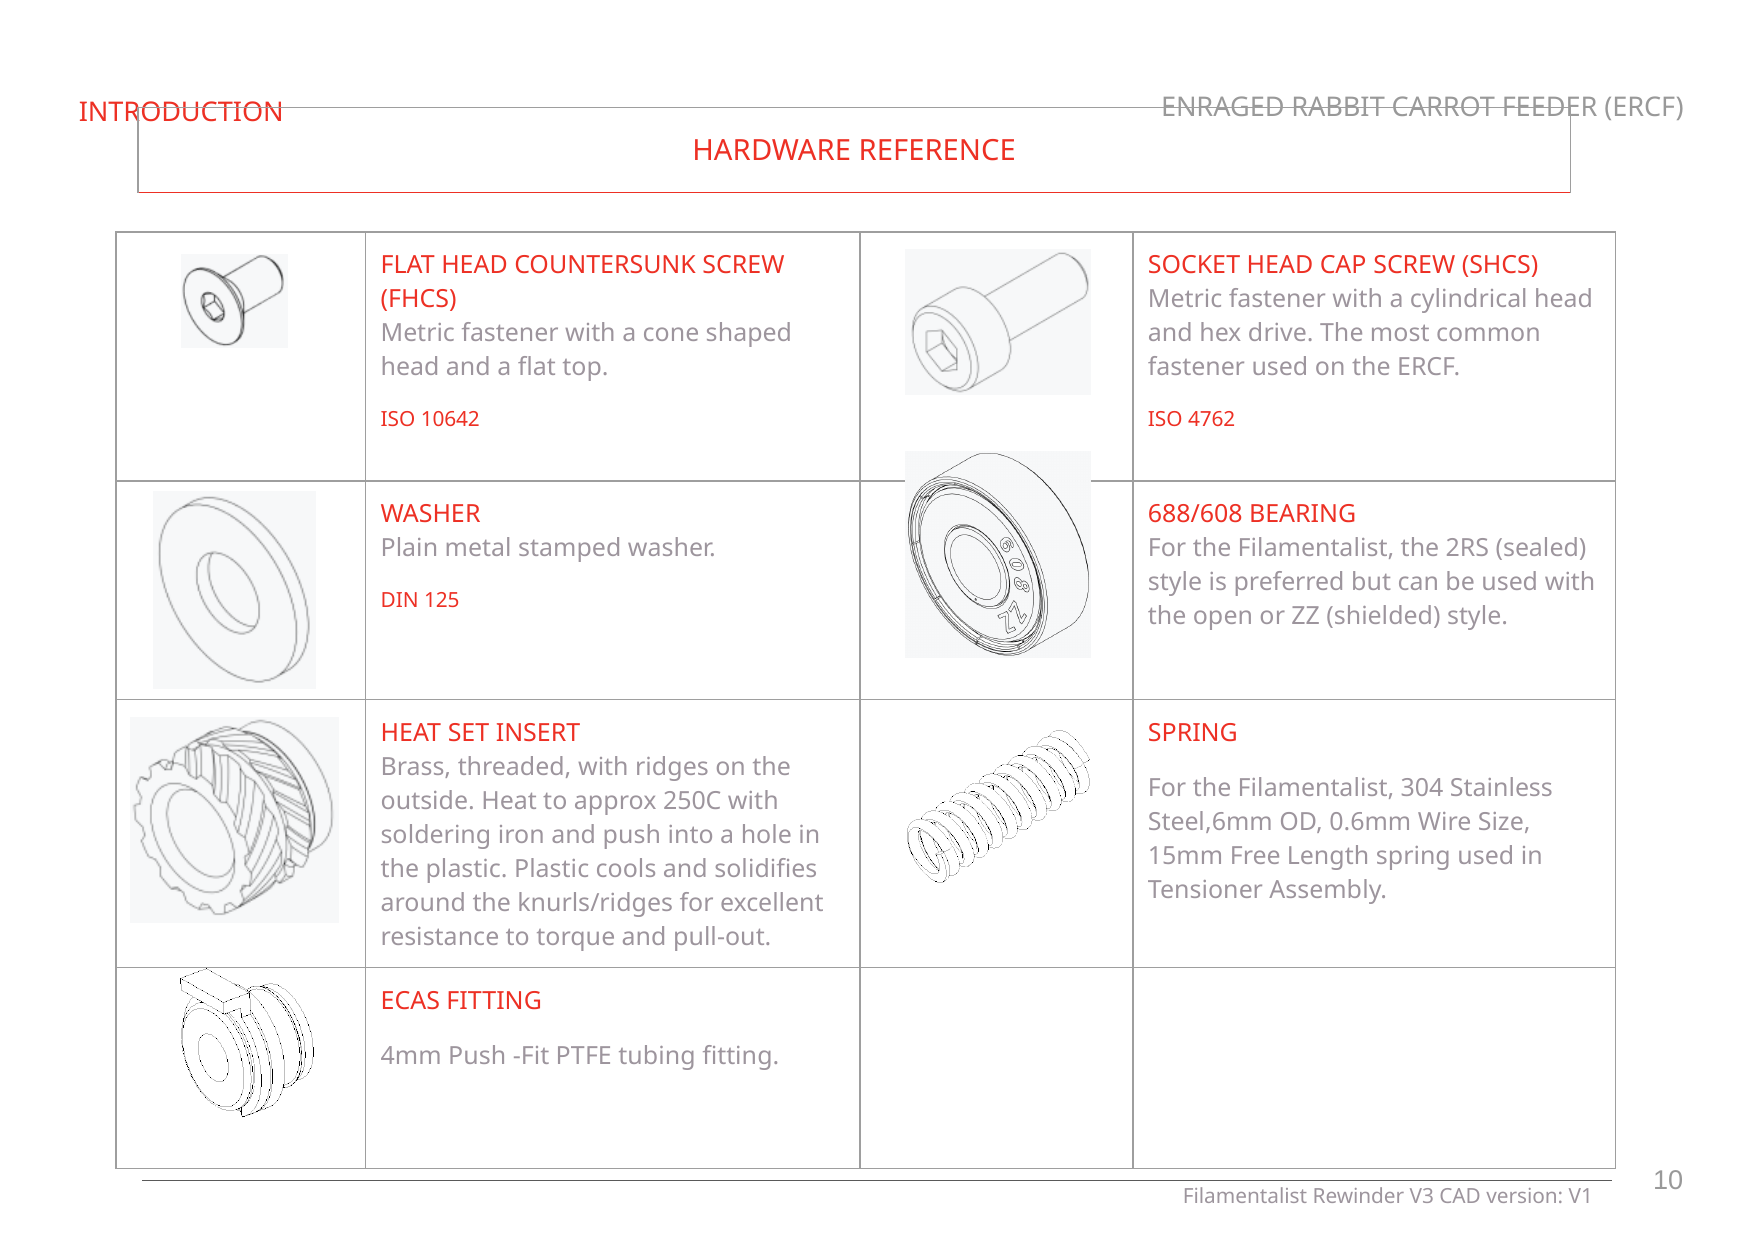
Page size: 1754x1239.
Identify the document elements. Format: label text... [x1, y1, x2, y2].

table_cell 688/608 BEARING For the Filamentalist, the 2RS (sealed) style is preferred but can be used with the open or ZZ (shielded) style. [1134, 482, 1615, 699]
table_cell [117, 968, 365, 1168]
picture [181, 254, 289, 349]
table_cell HEAT SET INSERT Brass, threaded, with ridges on the outside. Heat to approx 250C with soldering iron and push into a hole in the plastic. Plastic cools and solidifies around the knurls/ridges for excellent resistance to torque and pull-out. [366, 700, 859, 967]
table_cell [1134, 968, 1615, 1168]
text_box INTRODUCTION [59, 74, 510, 150]
picture [899, 723, 1096, 888]
table_header [861, 233, 1132, 480]
table_cell [861, 968, 1132, 1168]
table_cell SPRING For the Filamentalist, 304 Stainless Steel,6mm OD, 0.6mm Wire Size, 15mm Free Length spring used in Tensioner Assembly. [1134, 700, 1615, 967]
picture [130, 717, 339, 923]
table_cell ECAS FITTING 4mm Push -Fit PTFE tubing fitting. [366, 968, 859, 1168]
table_cell [117, 700, 365, 967]
picture [166, 947, 329, 1130]
table_header HARDWARE REFERENCE [139, 108, 1570, 192]
table_header FLAT HEAD COUNTERSUNK SCREW (FHCS) Metric fastener with a cone shaped head and a flat top. ISO 10642 [366, 233, 859, 480]
table_cell [861, 482, 1132, 699]
table_header SOCKET HEAD CAP SCREW (SHCS) Metric fastener with a cylindrical head and hex drive. The most common fastener used on the ERCF. ISO 4762 [1134, 233, 1615, 480]
picture [904, 450, 1091, 659]
table_header [117, 233, 365, 480]
table_cell WASHER Plain metal stamped washer. DIN 125 [366, 482, 859, 699]
text_box ‹#› [1615, 1132, 1721, 1228]
table_cell [861, 700, 1132, 967]
picture [904, 249, 1091, 395]
picture [153, 491, 316, 689]
table_cell [117, 482, 365, 699]
